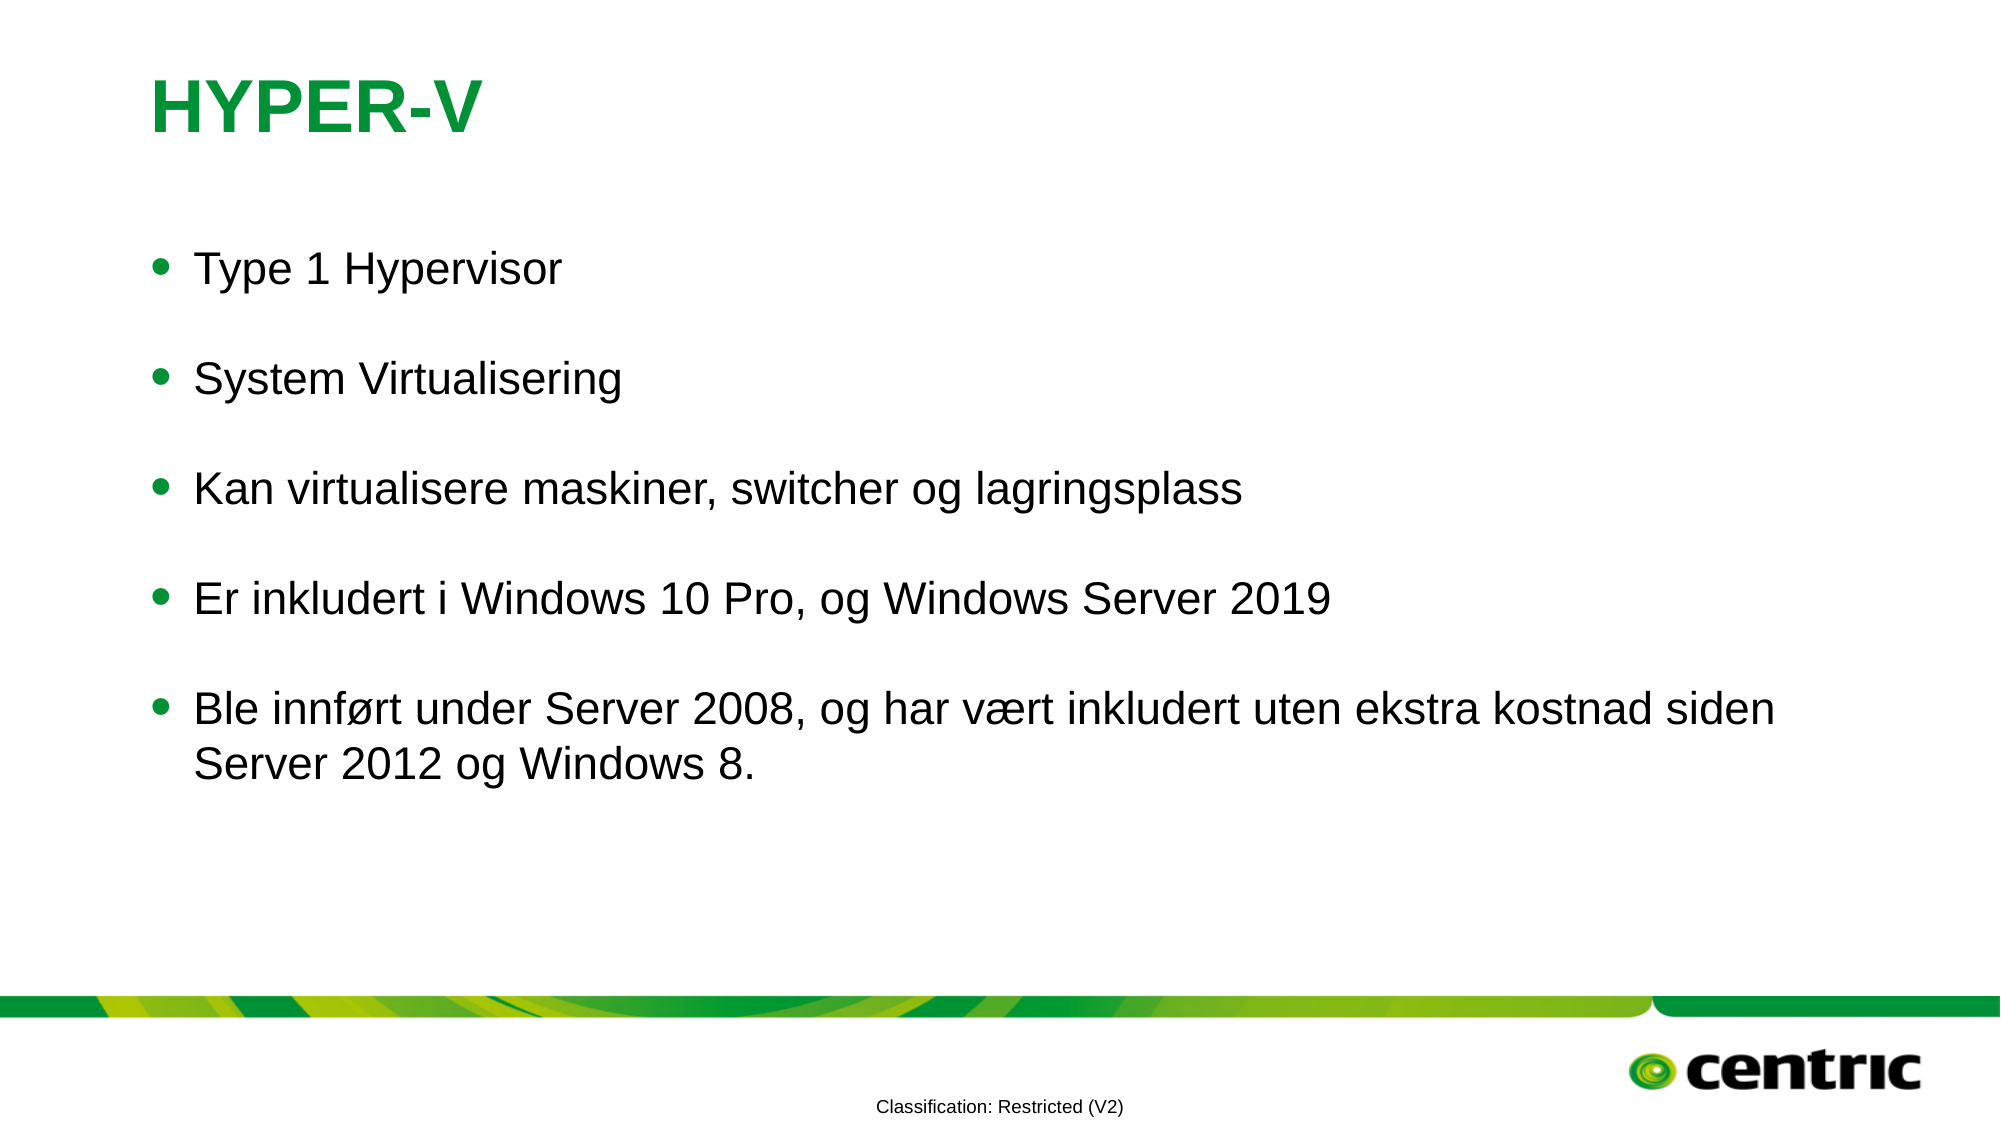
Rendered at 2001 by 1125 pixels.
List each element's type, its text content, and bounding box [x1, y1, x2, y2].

list Type 1 Hypervisor System Virtualisering Kan virtualisere maskiner, switcher og lagringsplass Er inkludert i Windows 10 Pro, og Windows Server 2019 Ble innført under Server 2008, og har vært inkludert uten ekstra kostnad siden Server 2012 og Windows 8. [135, 231, 1921, 975]
picture [0, 995, 2000, 1125]
title Hyper-V [135, 77, 1921, 213]
